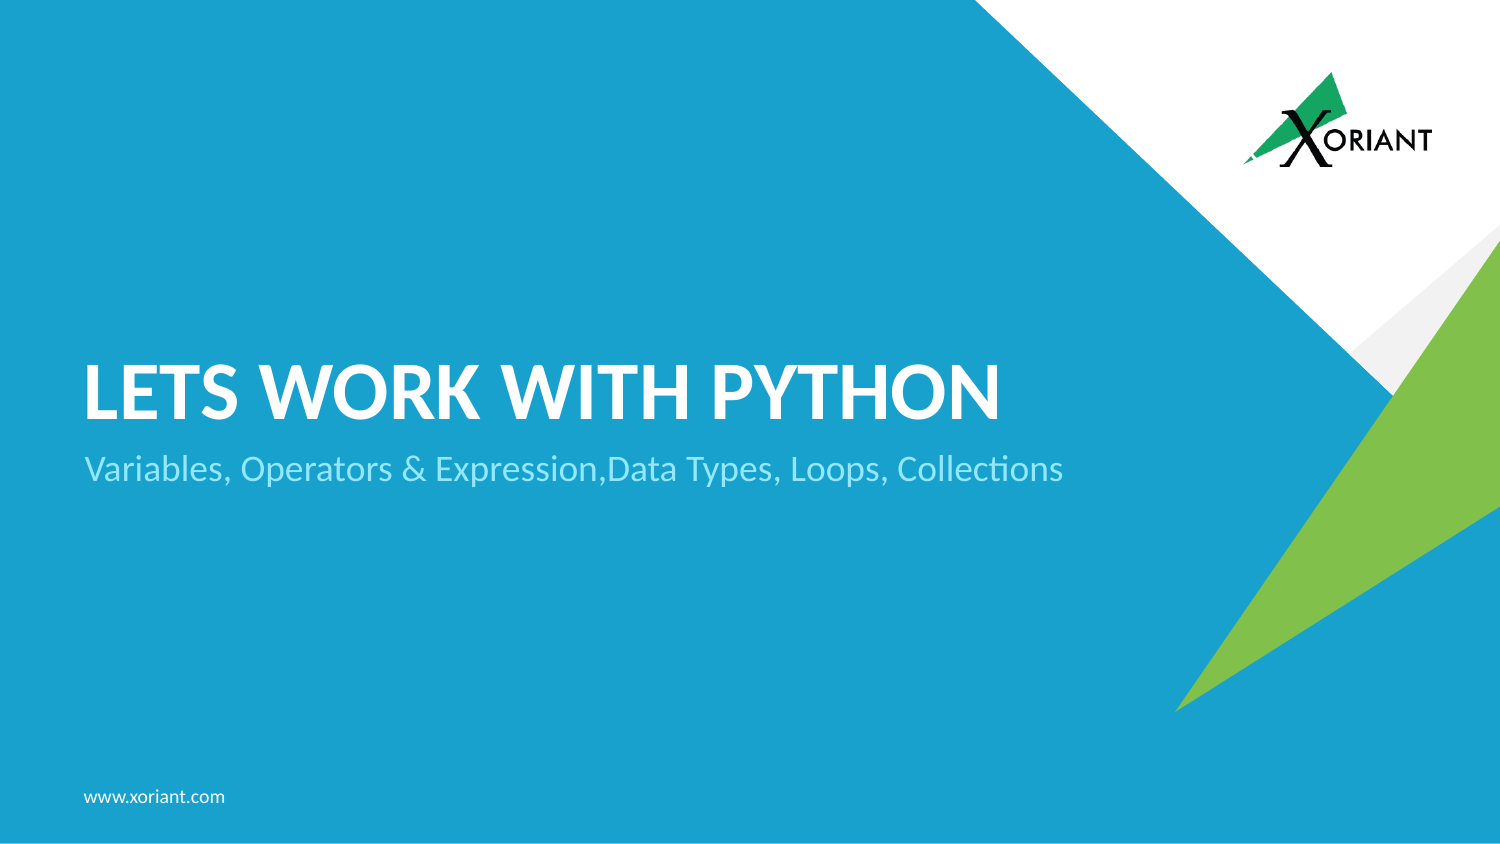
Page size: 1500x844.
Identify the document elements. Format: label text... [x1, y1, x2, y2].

picture [1243, 72, 1432, 167]
title Lets Work with python [68, 244, 1176, 444]
subtitle Variables, Operators & Expression,Data Types, Loops, Collections [69, 439, 1144, 528]
